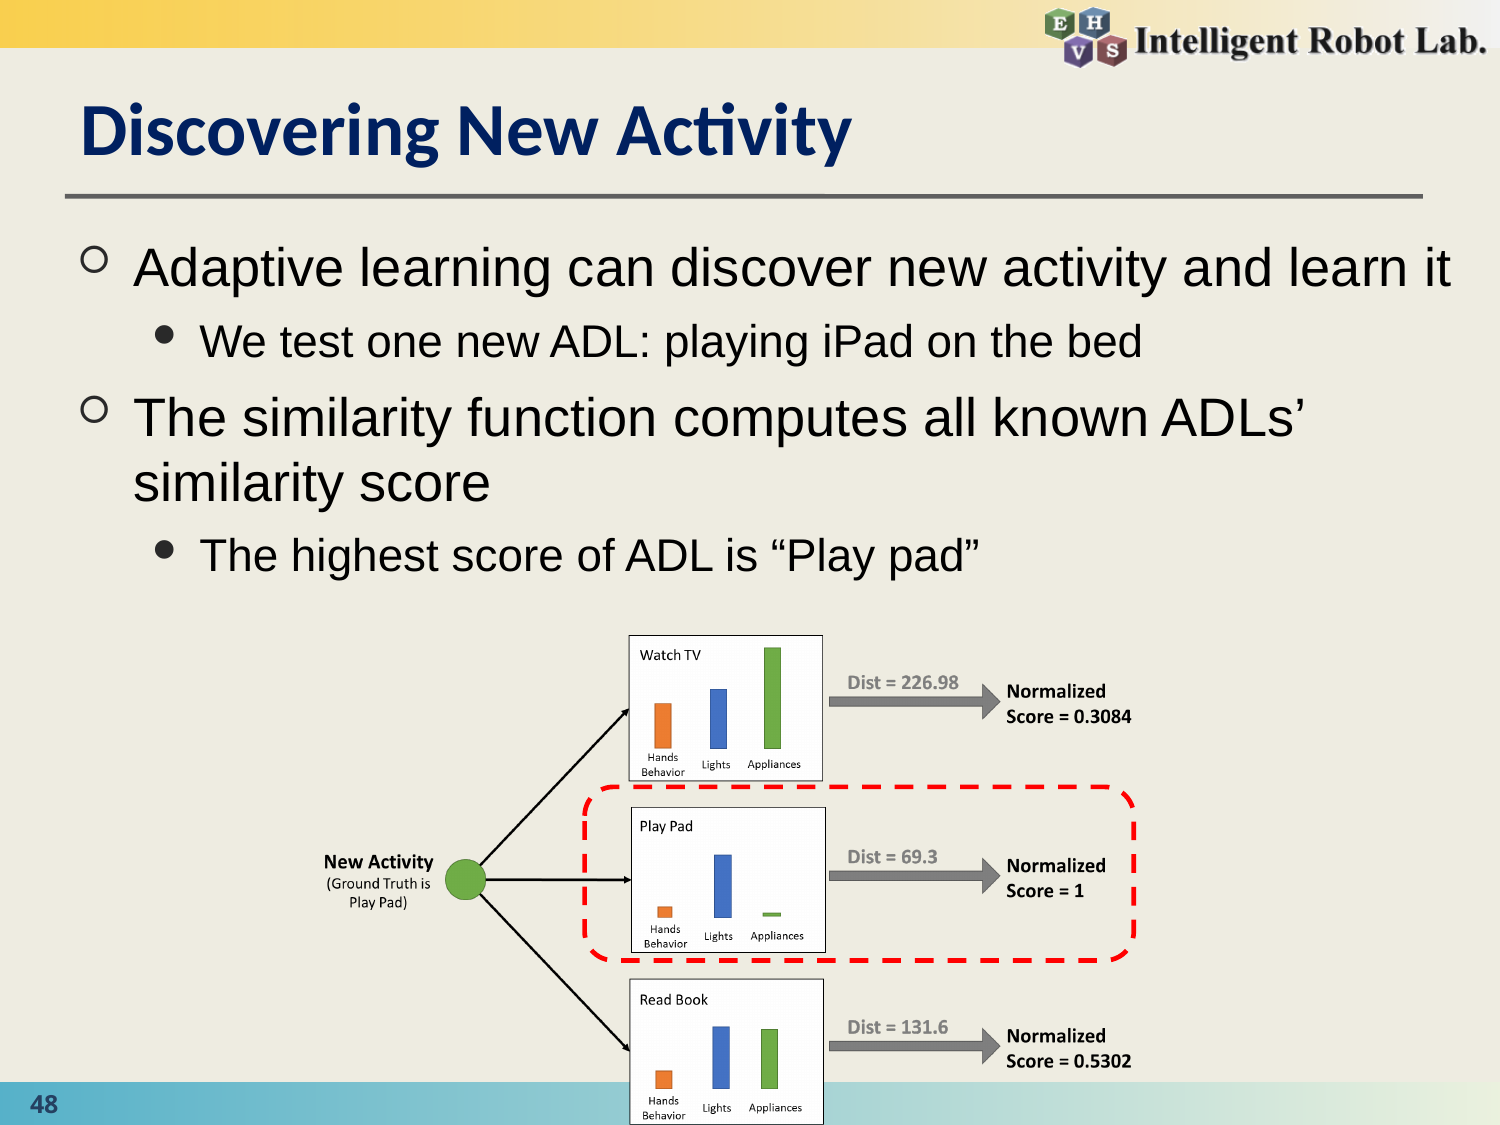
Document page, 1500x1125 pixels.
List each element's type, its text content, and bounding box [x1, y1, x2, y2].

picture [1045, 7, 1489, 68]
list Adaptive learning can discover new activity and learn it We test one new ADL: playing iPad on the bed The similarity function computes all known ADLs’ similarity score The highest score of ADL is “Play pad” [62, 224, 1471, 1029]
slide_number 48 [0, 1070, 89, 1125]
title Discovering New Activity [64, 66, 1413, 178]
picture [306, 635, 1164, 1125]
